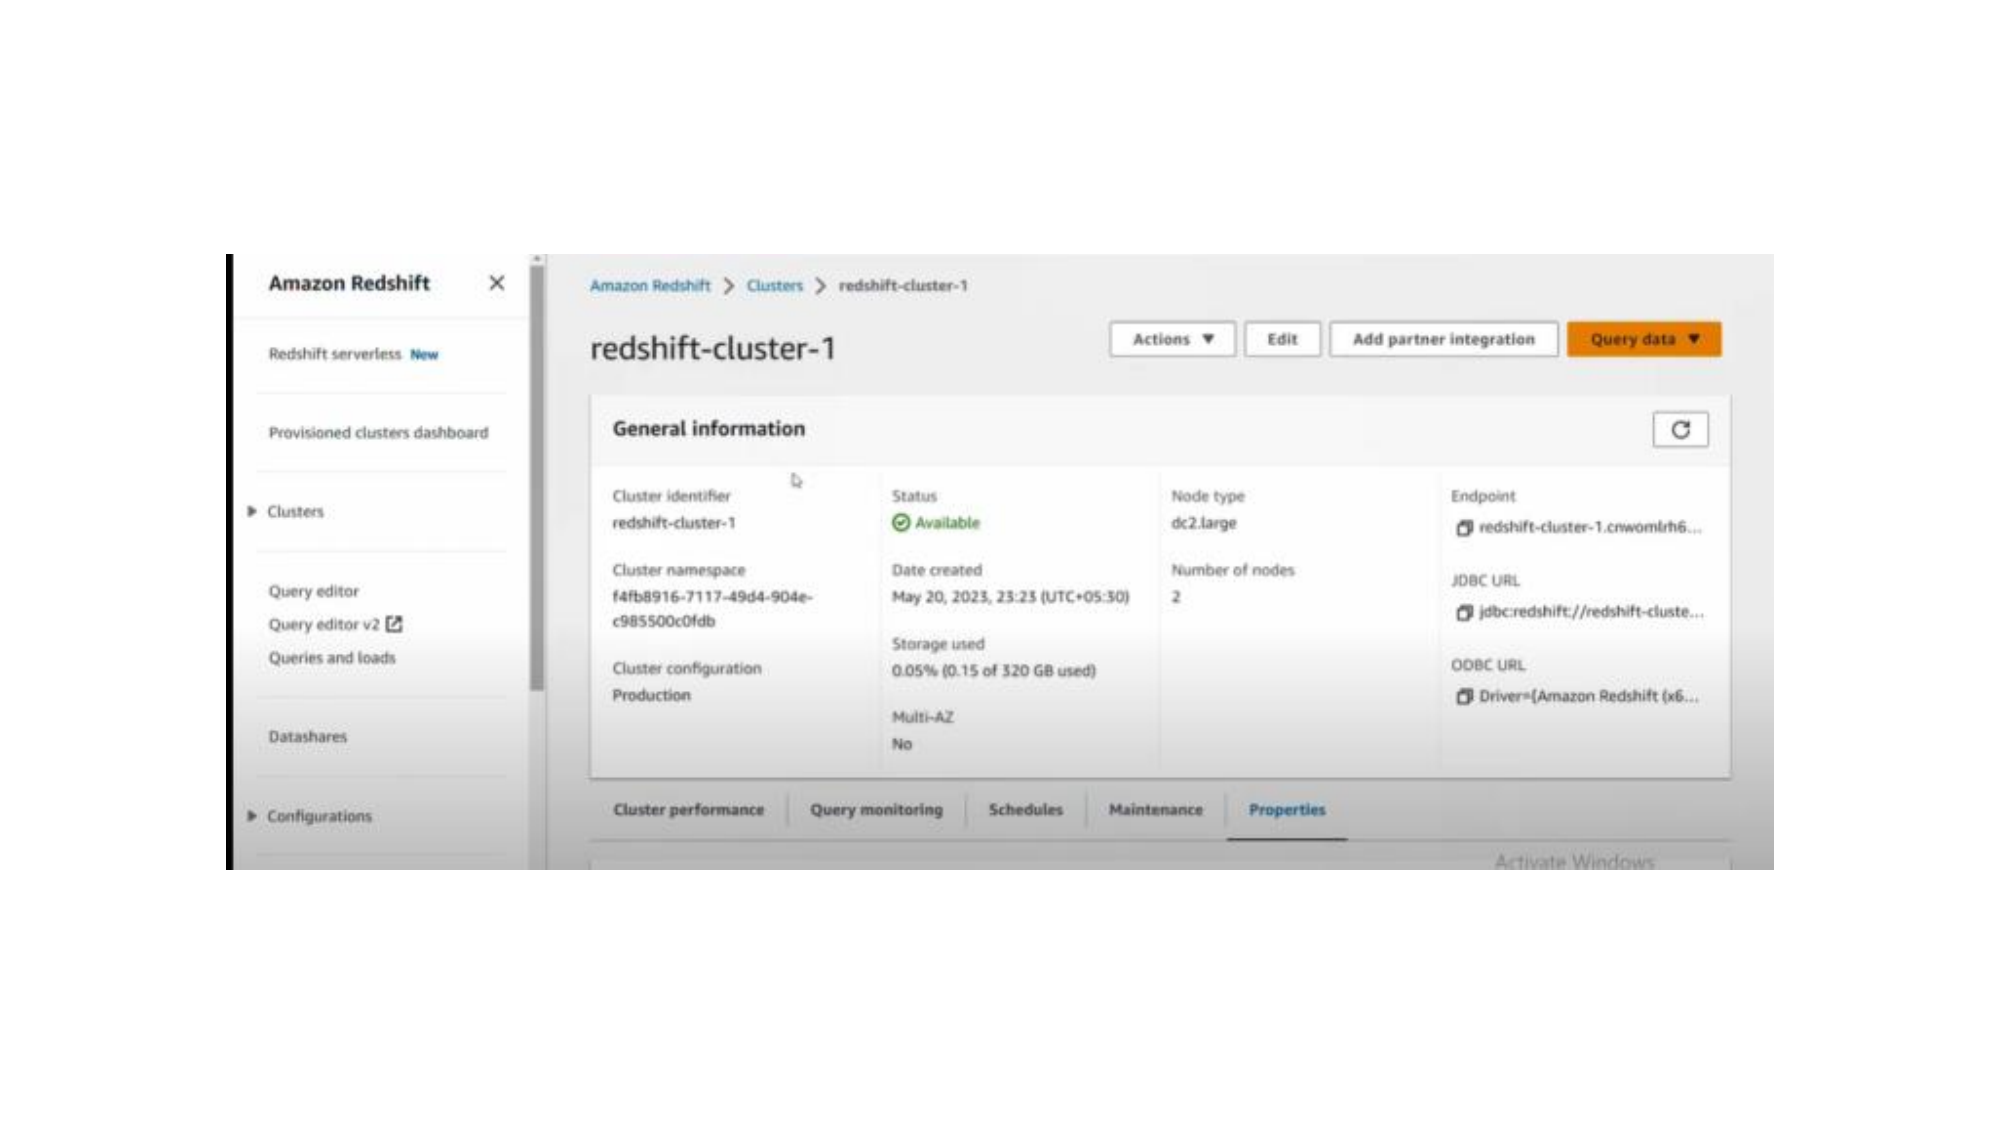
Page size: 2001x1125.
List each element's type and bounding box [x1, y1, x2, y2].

picture [226, 254, 1774, 871]
